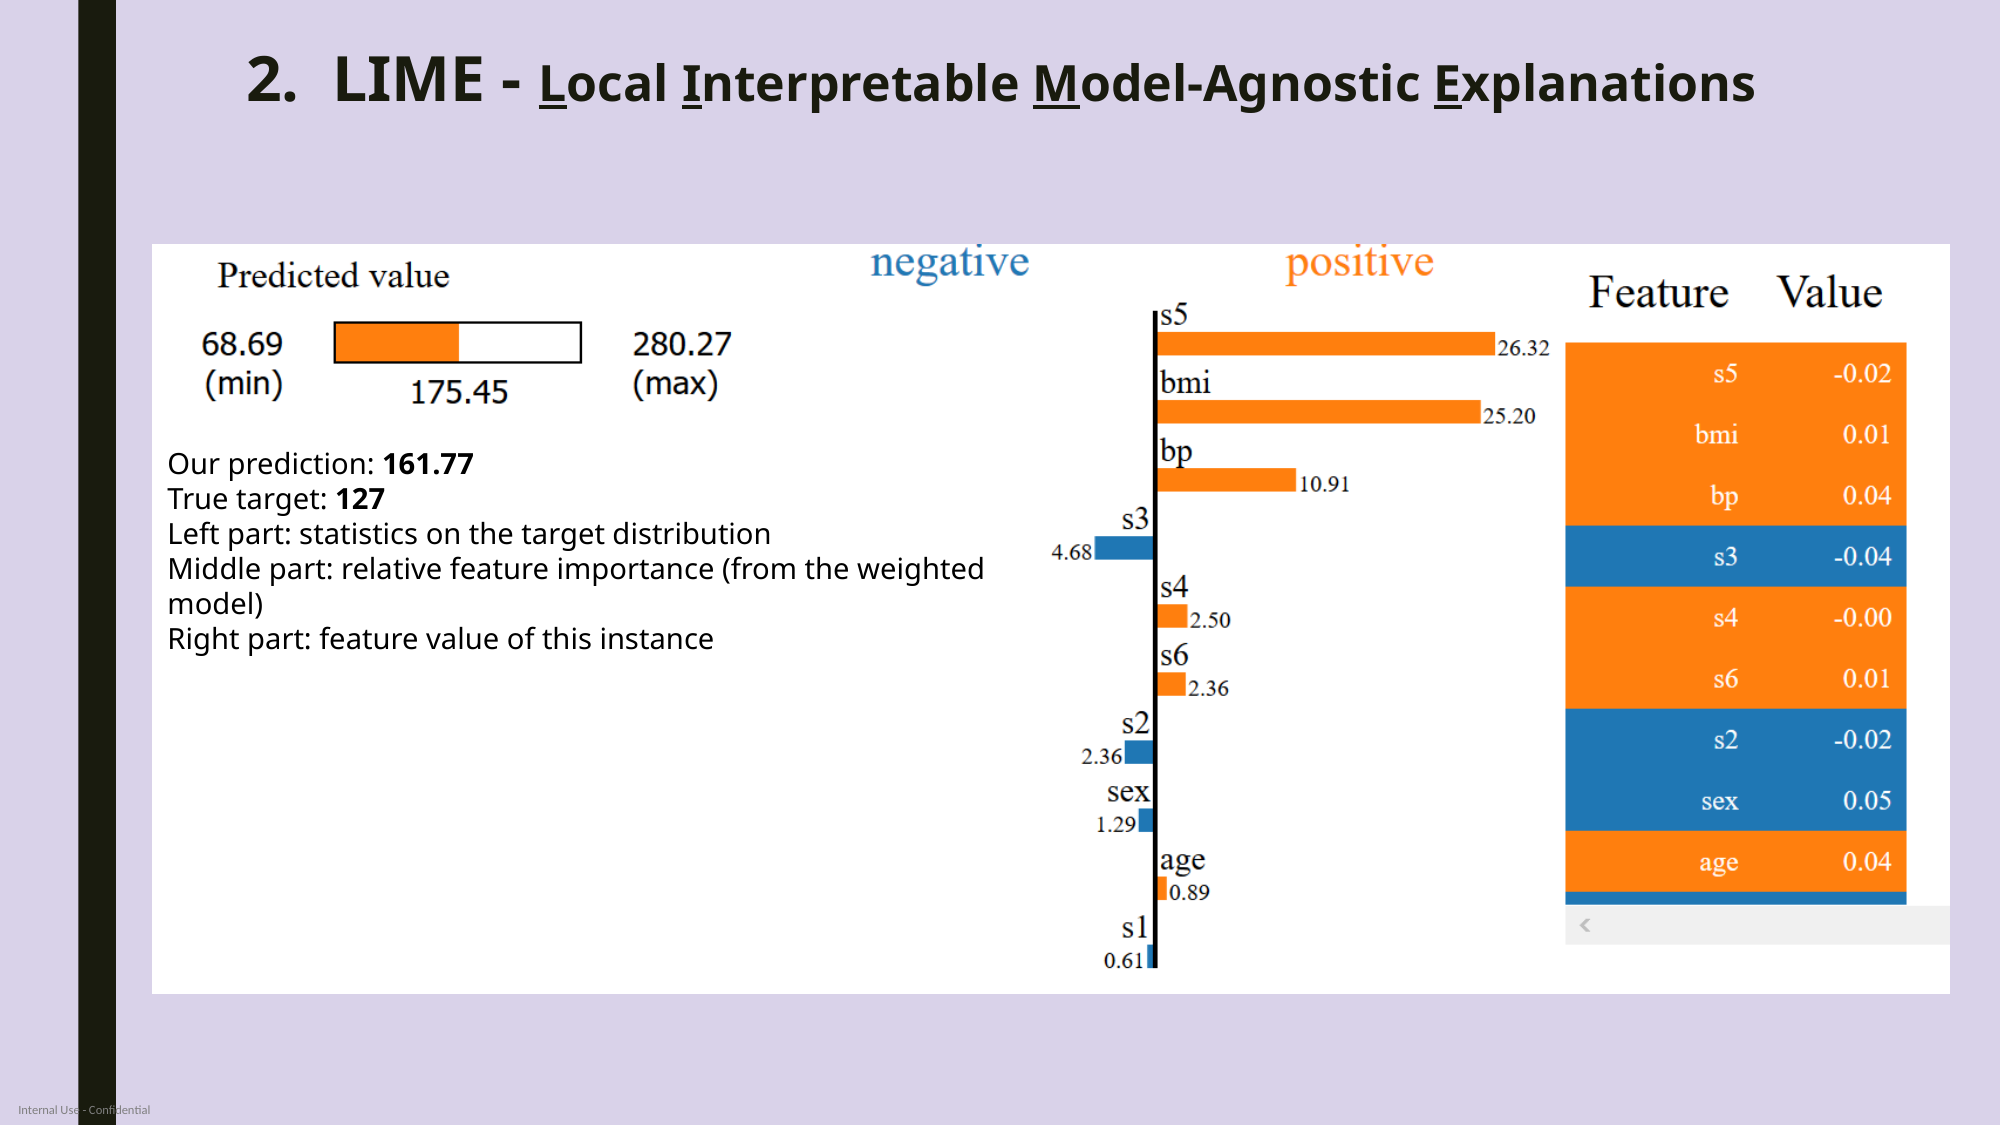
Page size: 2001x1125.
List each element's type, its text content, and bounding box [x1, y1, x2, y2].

title 2. LIME - Local Interpretable Model-Agnostic Explanations [231, 37, 1807, 222]
picture [152, 244, 1950, 994]
